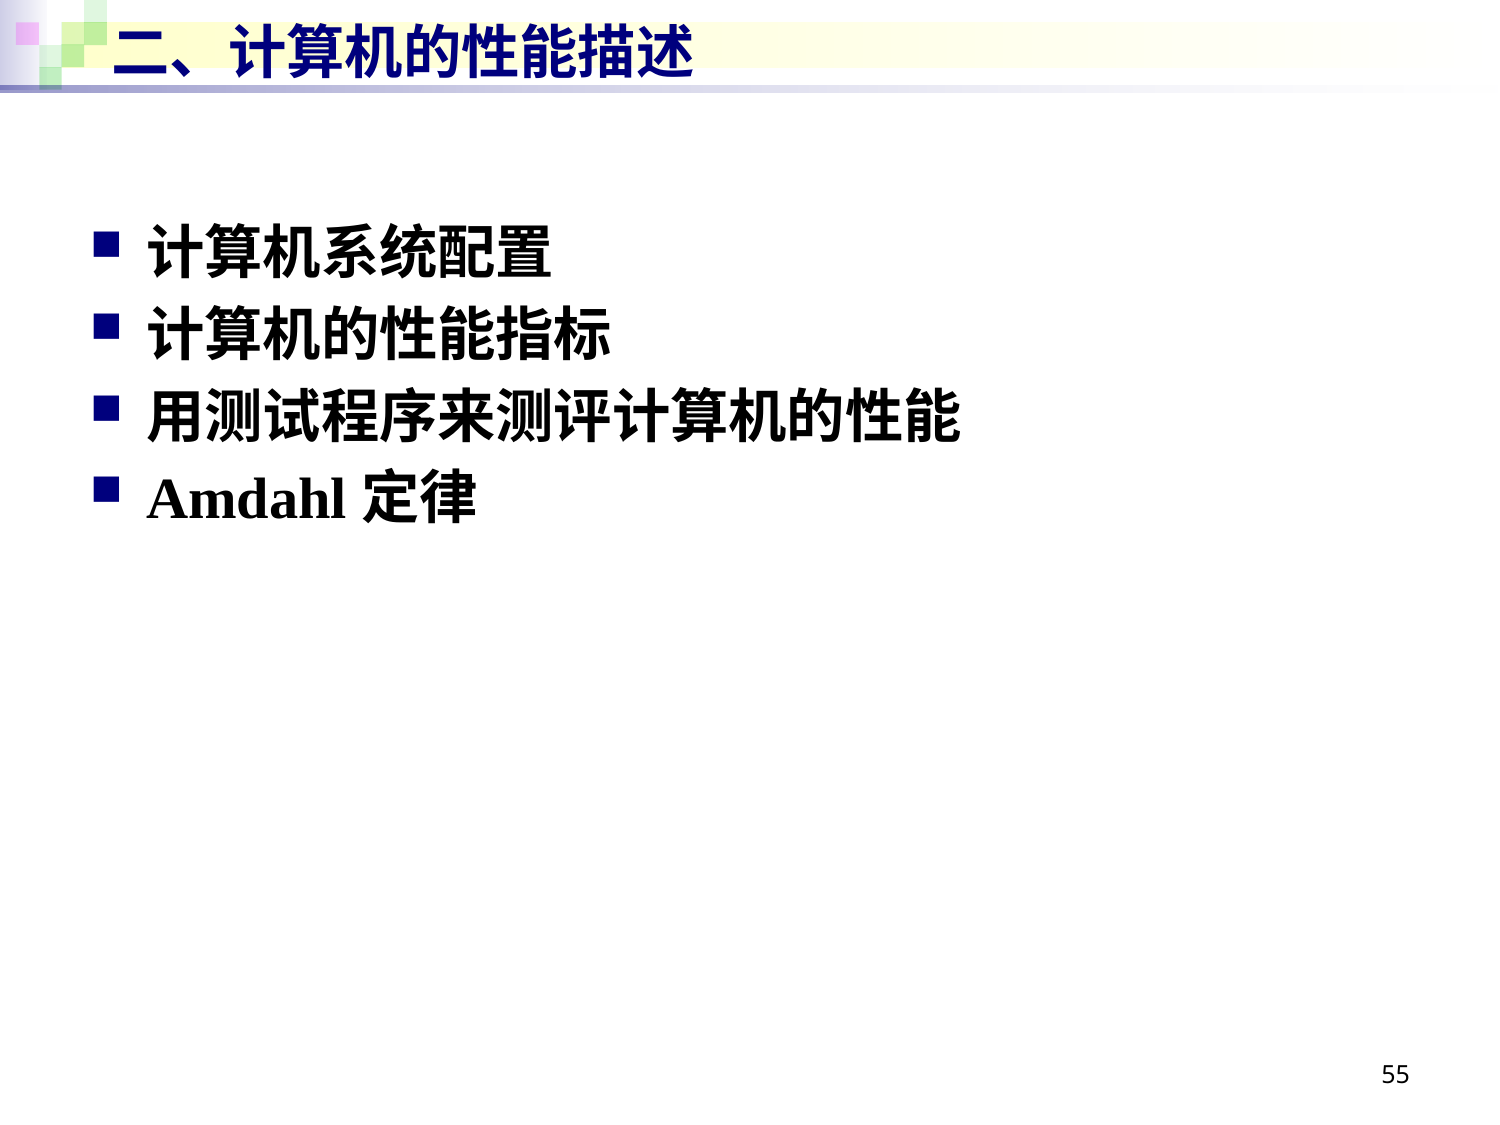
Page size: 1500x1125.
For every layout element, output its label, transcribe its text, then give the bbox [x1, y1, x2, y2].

list 计算机系统配置 计算机的性能指标 用测试程序来测评计算机的性能 Amdahl定律 [74, 207, 1460, 1024]
slide_number 55 [1074, 1024, 1426, 1101]
title 二、计算机的性能描述 [96, 6, 1448, 94]
